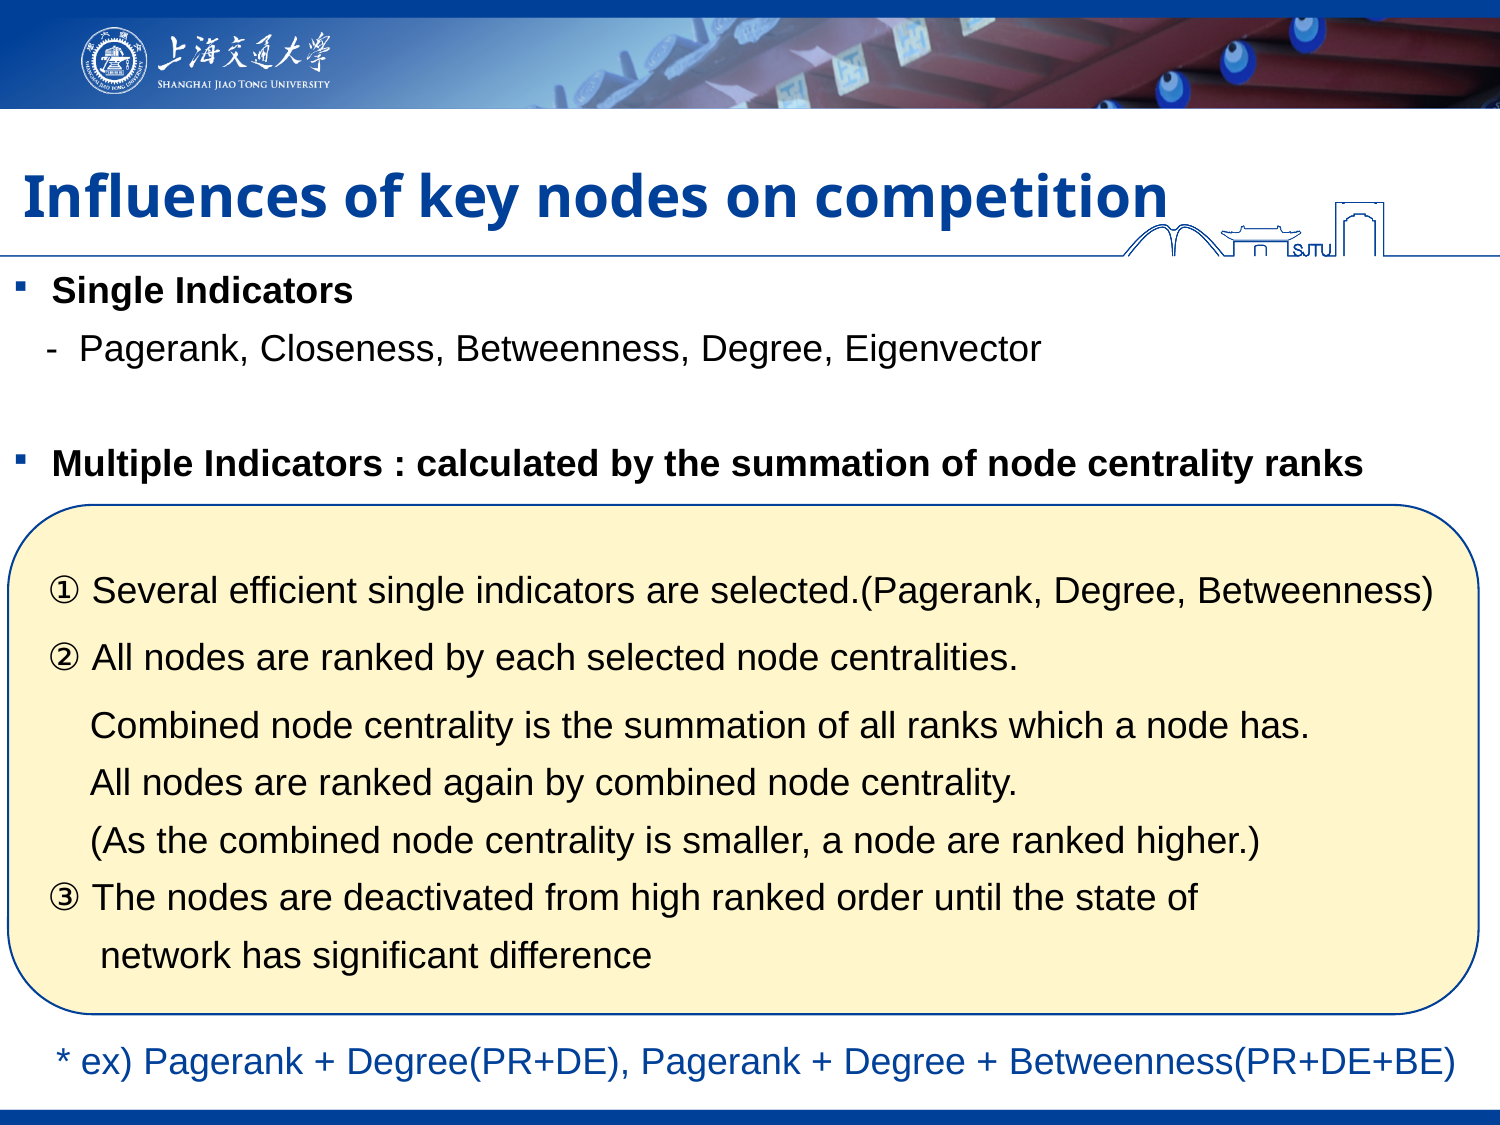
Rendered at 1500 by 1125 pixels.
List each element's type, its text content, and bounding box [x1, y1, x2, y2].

text_box Single Indicators - Pagerank, Closeness, Betweenness, Degree, Eigenvector Multiple Indicators : calculated by the summation of node centrality ranks * ex) Pagerank + Degree(PR+DE), Pagerank + Degree + Betweenness(PR+DE+BE) [0, 259, 1500, 1090]
picture [0, 18, 1500, 109]
text_box Influences of key nodes on competition [8, 151, 1382, 246]
text_box ① Several efficient single indicators are selected.(Pagerank, Degree, Betweenness) ② All nodes are ranked by each selected node centralities. Combined node centrality is the summation of all ranks which a node has. All nodes are ranked again by combined node centrality. (As the combined node centrality is smaller, a node are ranked higher.) ③ The nodes are deactivated from high ranked order until the state of network has significant difference [6, 503, 1480, 1016]
